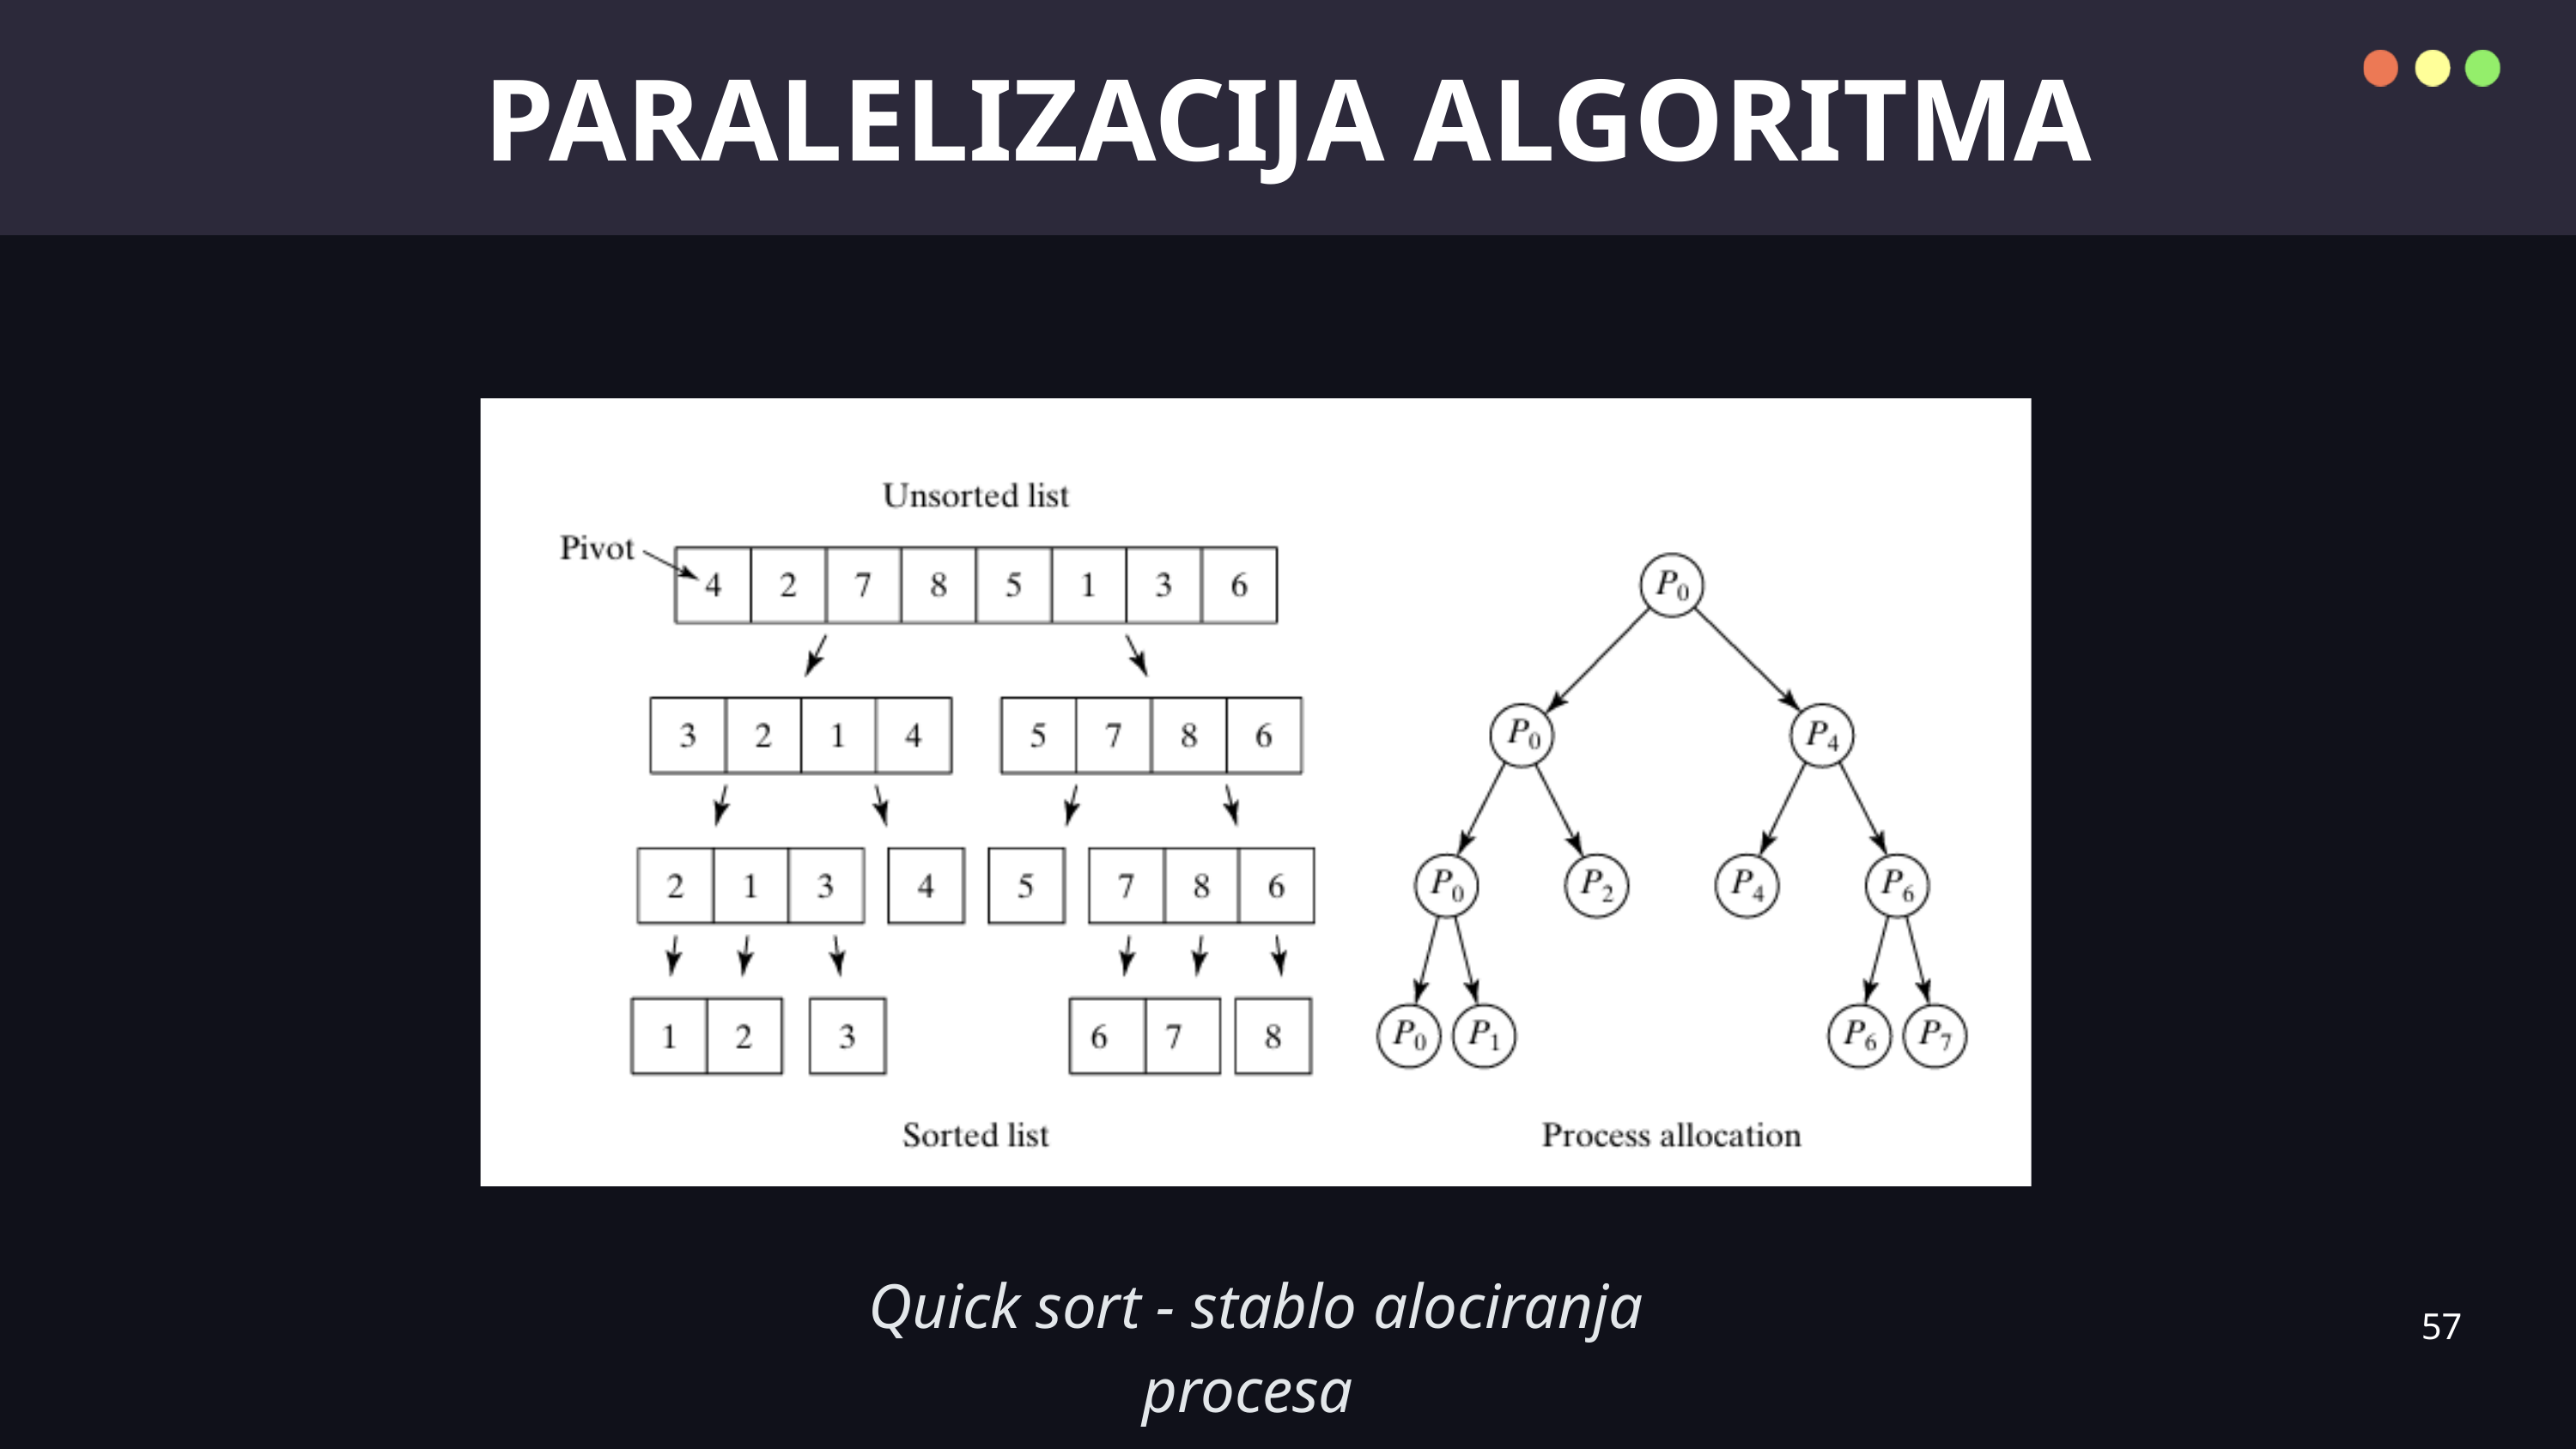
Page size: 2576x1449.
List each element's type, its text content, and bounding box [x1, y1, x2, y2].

text_box 57 [2421, 1296, 2463, 1348]
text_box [0, 0, 2576, 235]
text_box Quick sort - stablo alociranja procesa [747, 1257, 1765, 1425]
text_box [480, 398, 2032, 1186]
